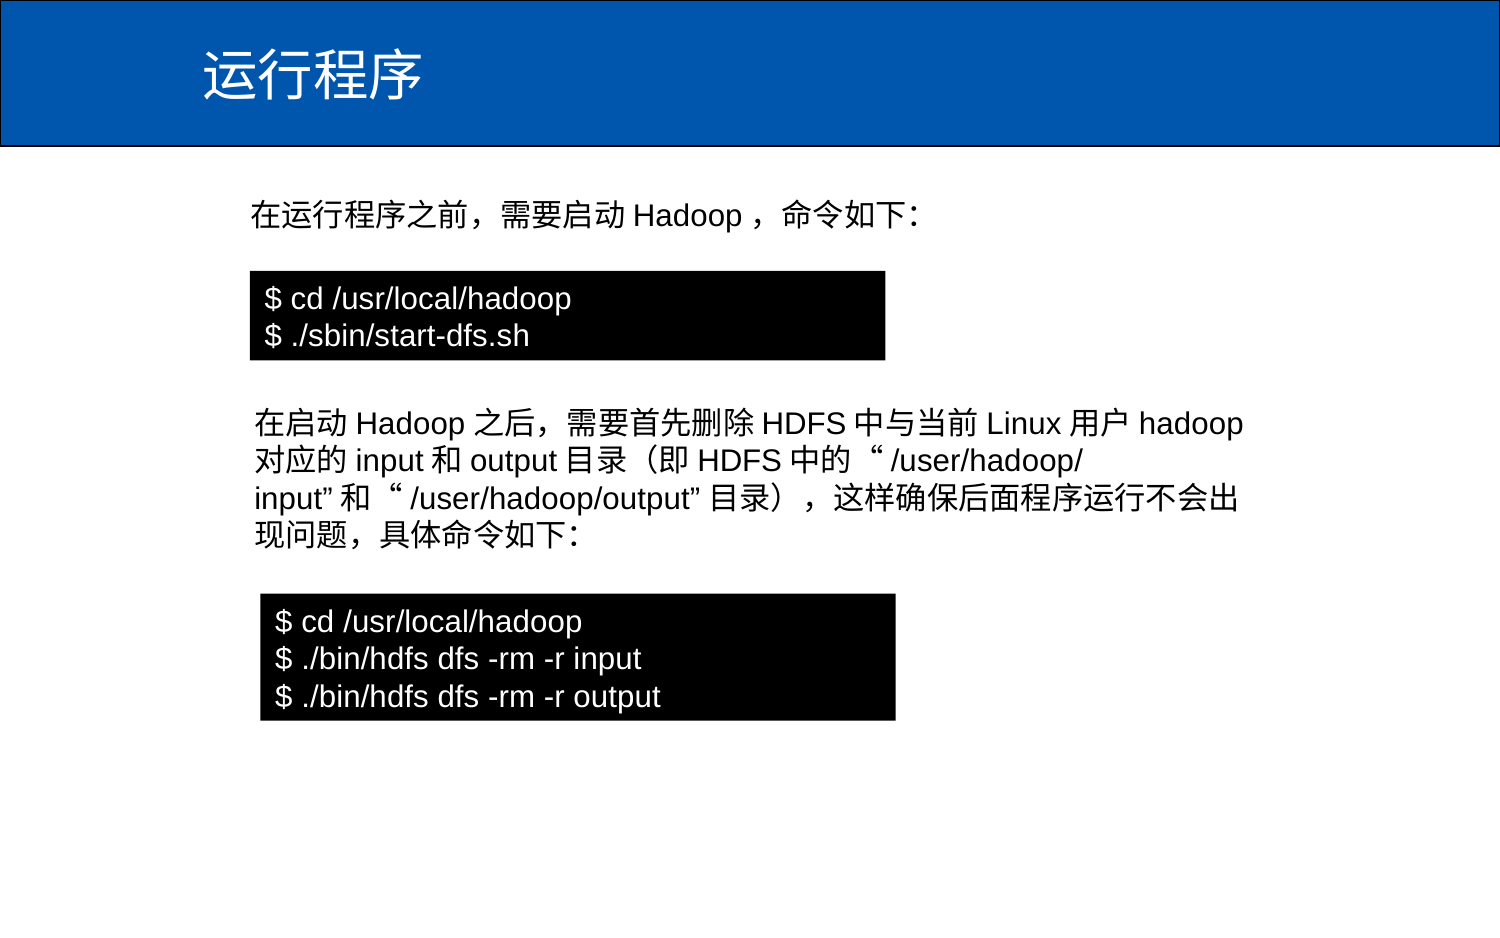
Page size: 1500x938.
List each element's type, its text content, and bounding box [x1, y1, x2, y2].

text_box $ cd /usr/local/hadoop $ ./bin/hdfs dfs -rm -r input $ ./bin/hdfs dfs -rm -r output [260, 593, 896, 721]
title 运行程序 [187, 10, 1500, 136]
text_box $ cd /usr/local/hadoop $ ./sbin/start-dfs.sh [249, 270, 886, 361]
text_box 在启动Hadoop之后，需要首先删除HDFS中与当前Linux用户hadoop对应的input和output目录（即HDFS中的“/user/hadoop/input”和“/user/hadoop/output”目录），这样确保后面程序运行不会出现问题，具体命令如下： [239, 395, 1271, 561]
text_box 在运行程序之前，需要启动Hadoop，命令如下： [235, 187, 953, 240]
